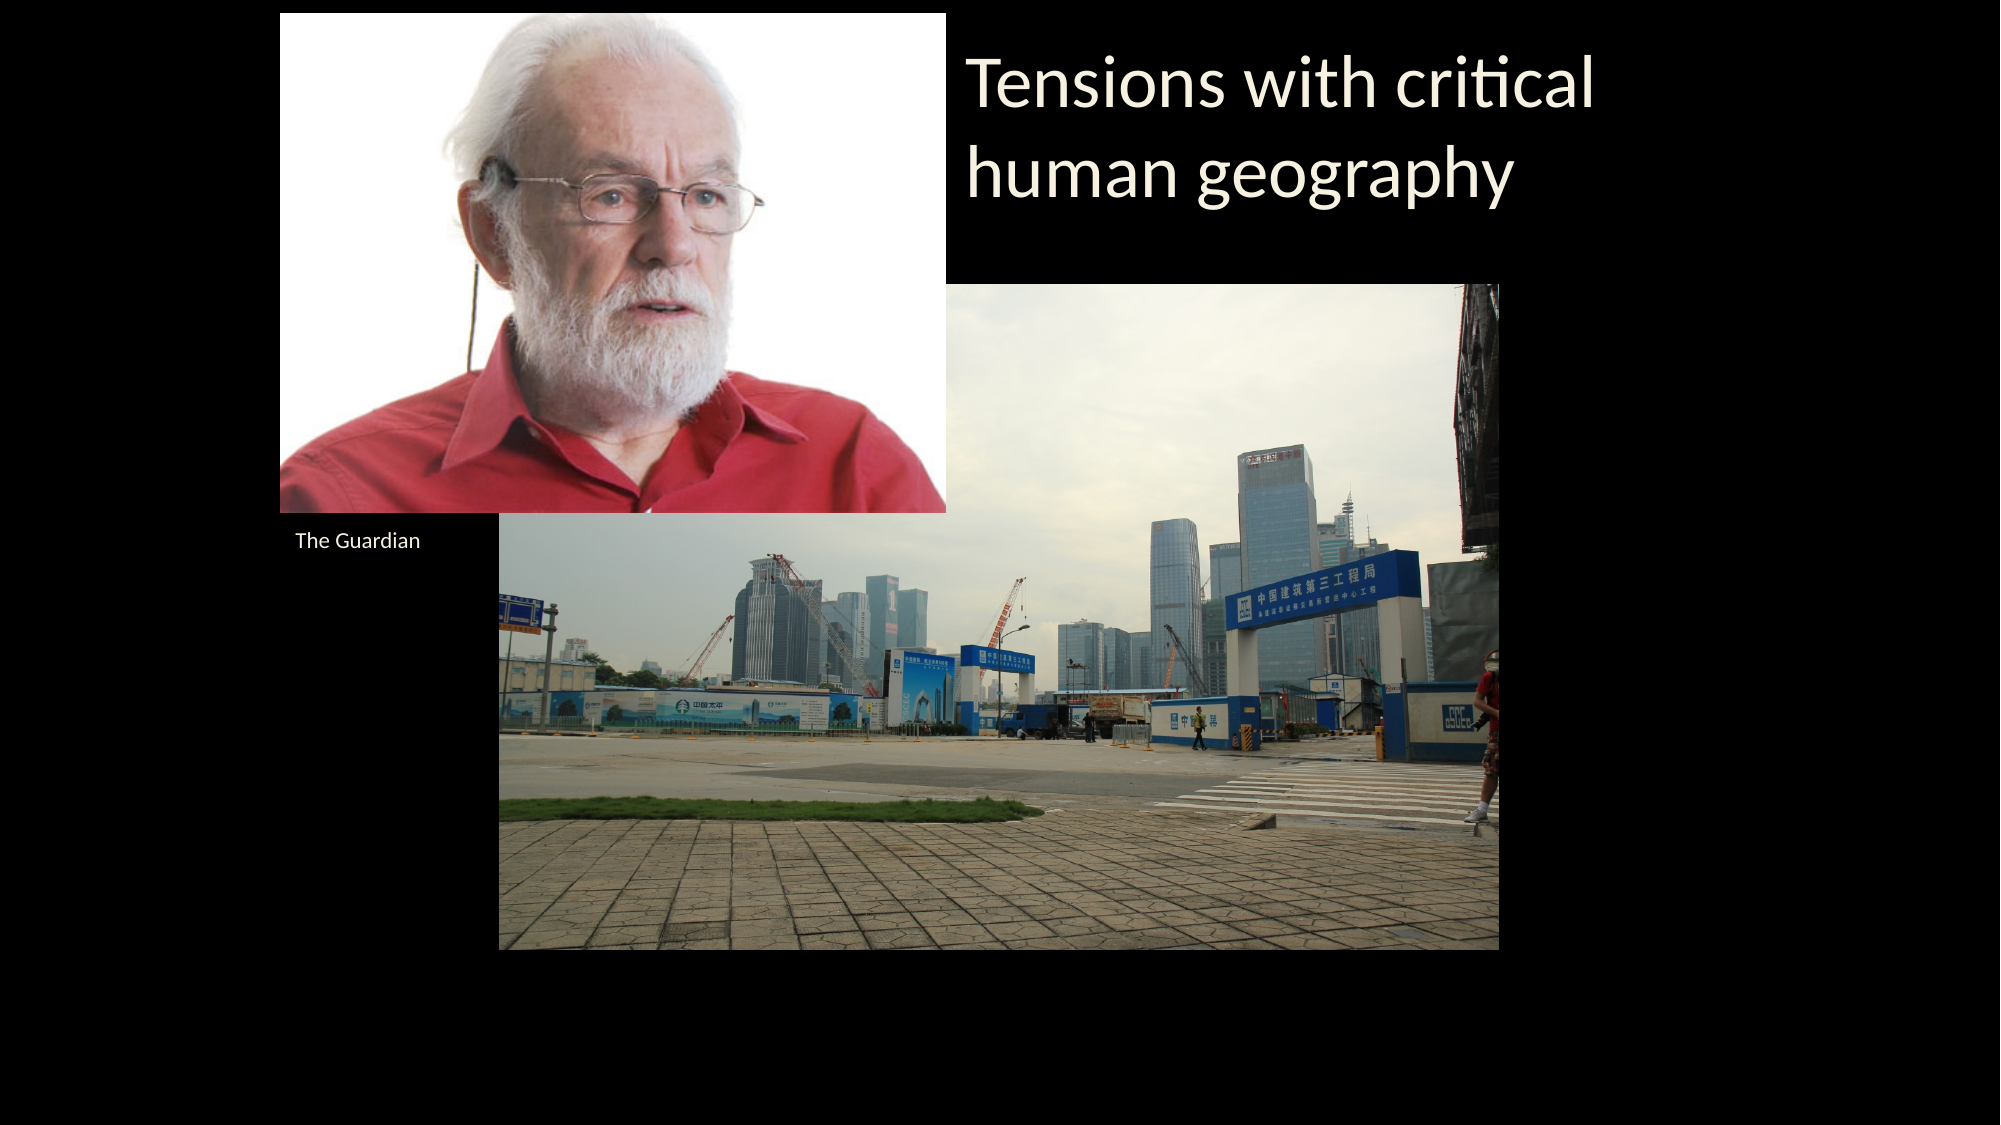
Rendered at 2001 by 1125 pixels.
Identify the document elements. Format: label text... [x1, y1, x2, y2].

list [499, 283, 1500, 951]
text_box The Guardian [280, 522, 438, 561]
picture [280, 13, 946, 513]
text_box Tensions with critical human geography [953, 24, 1725, 222]
